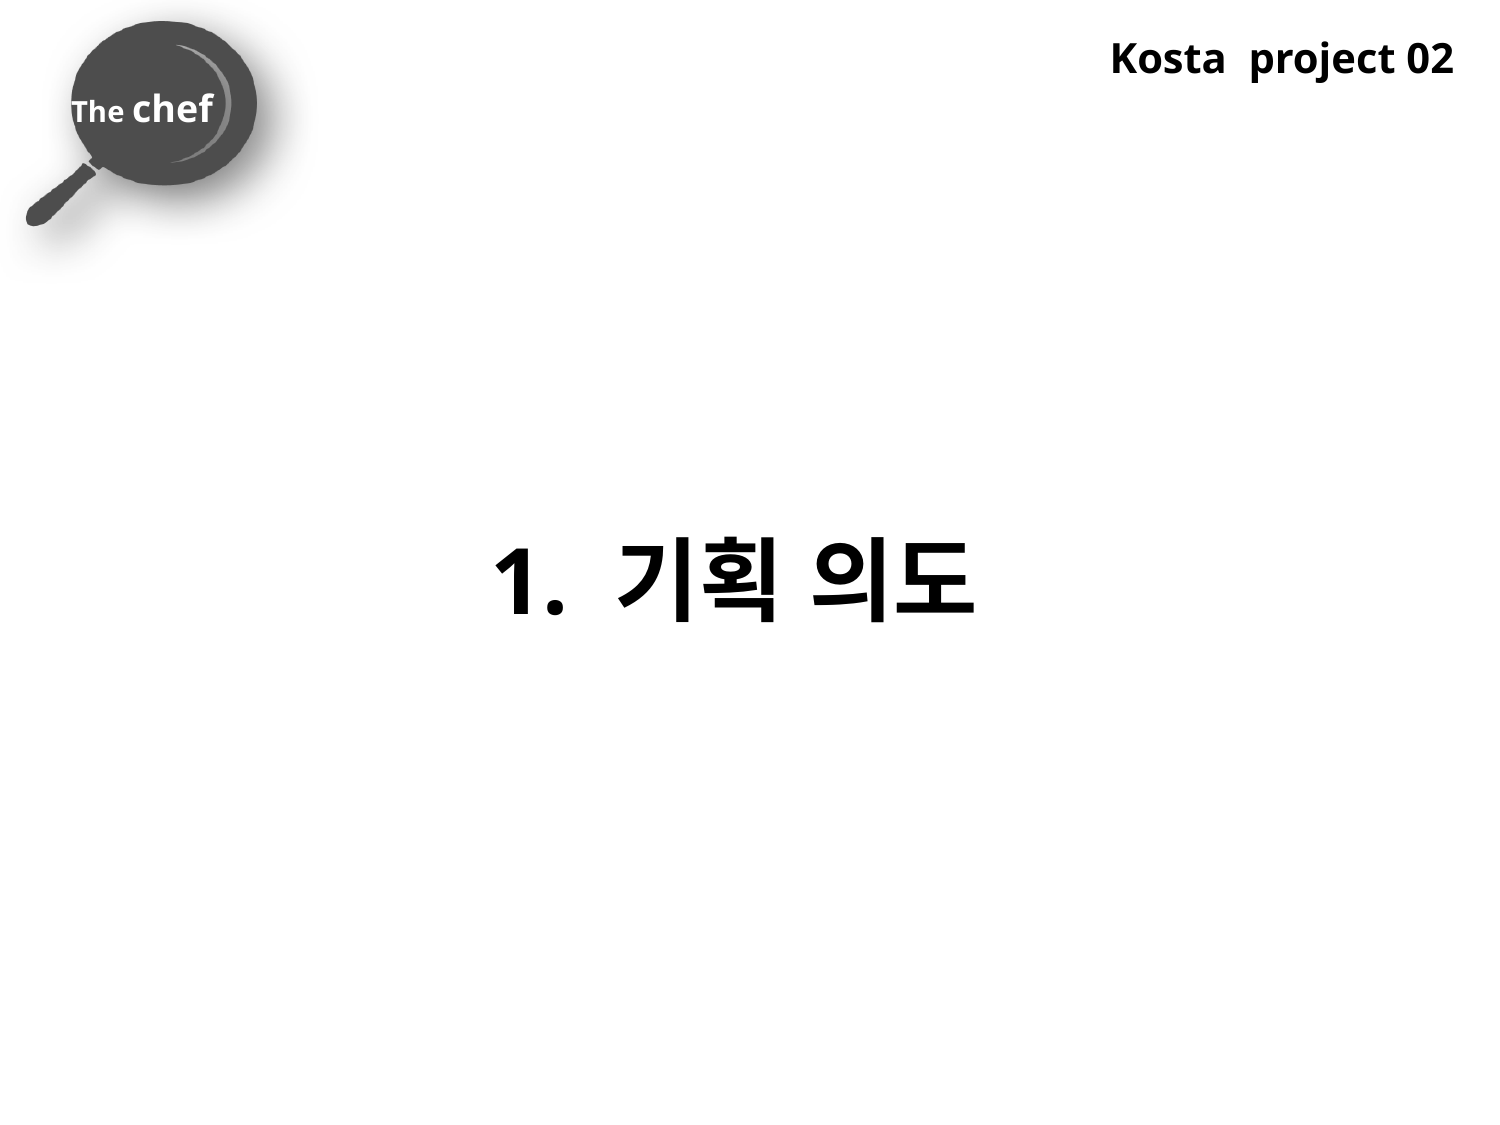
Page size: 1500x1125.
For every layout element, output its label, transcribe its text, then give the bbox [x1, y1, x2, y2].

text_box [0, 0, 455, 287]
text_box 1. 기획 의도 [475, 515, 1020, 640]
text_box Kosta project 02 [1033, 24, 1500, 90]
